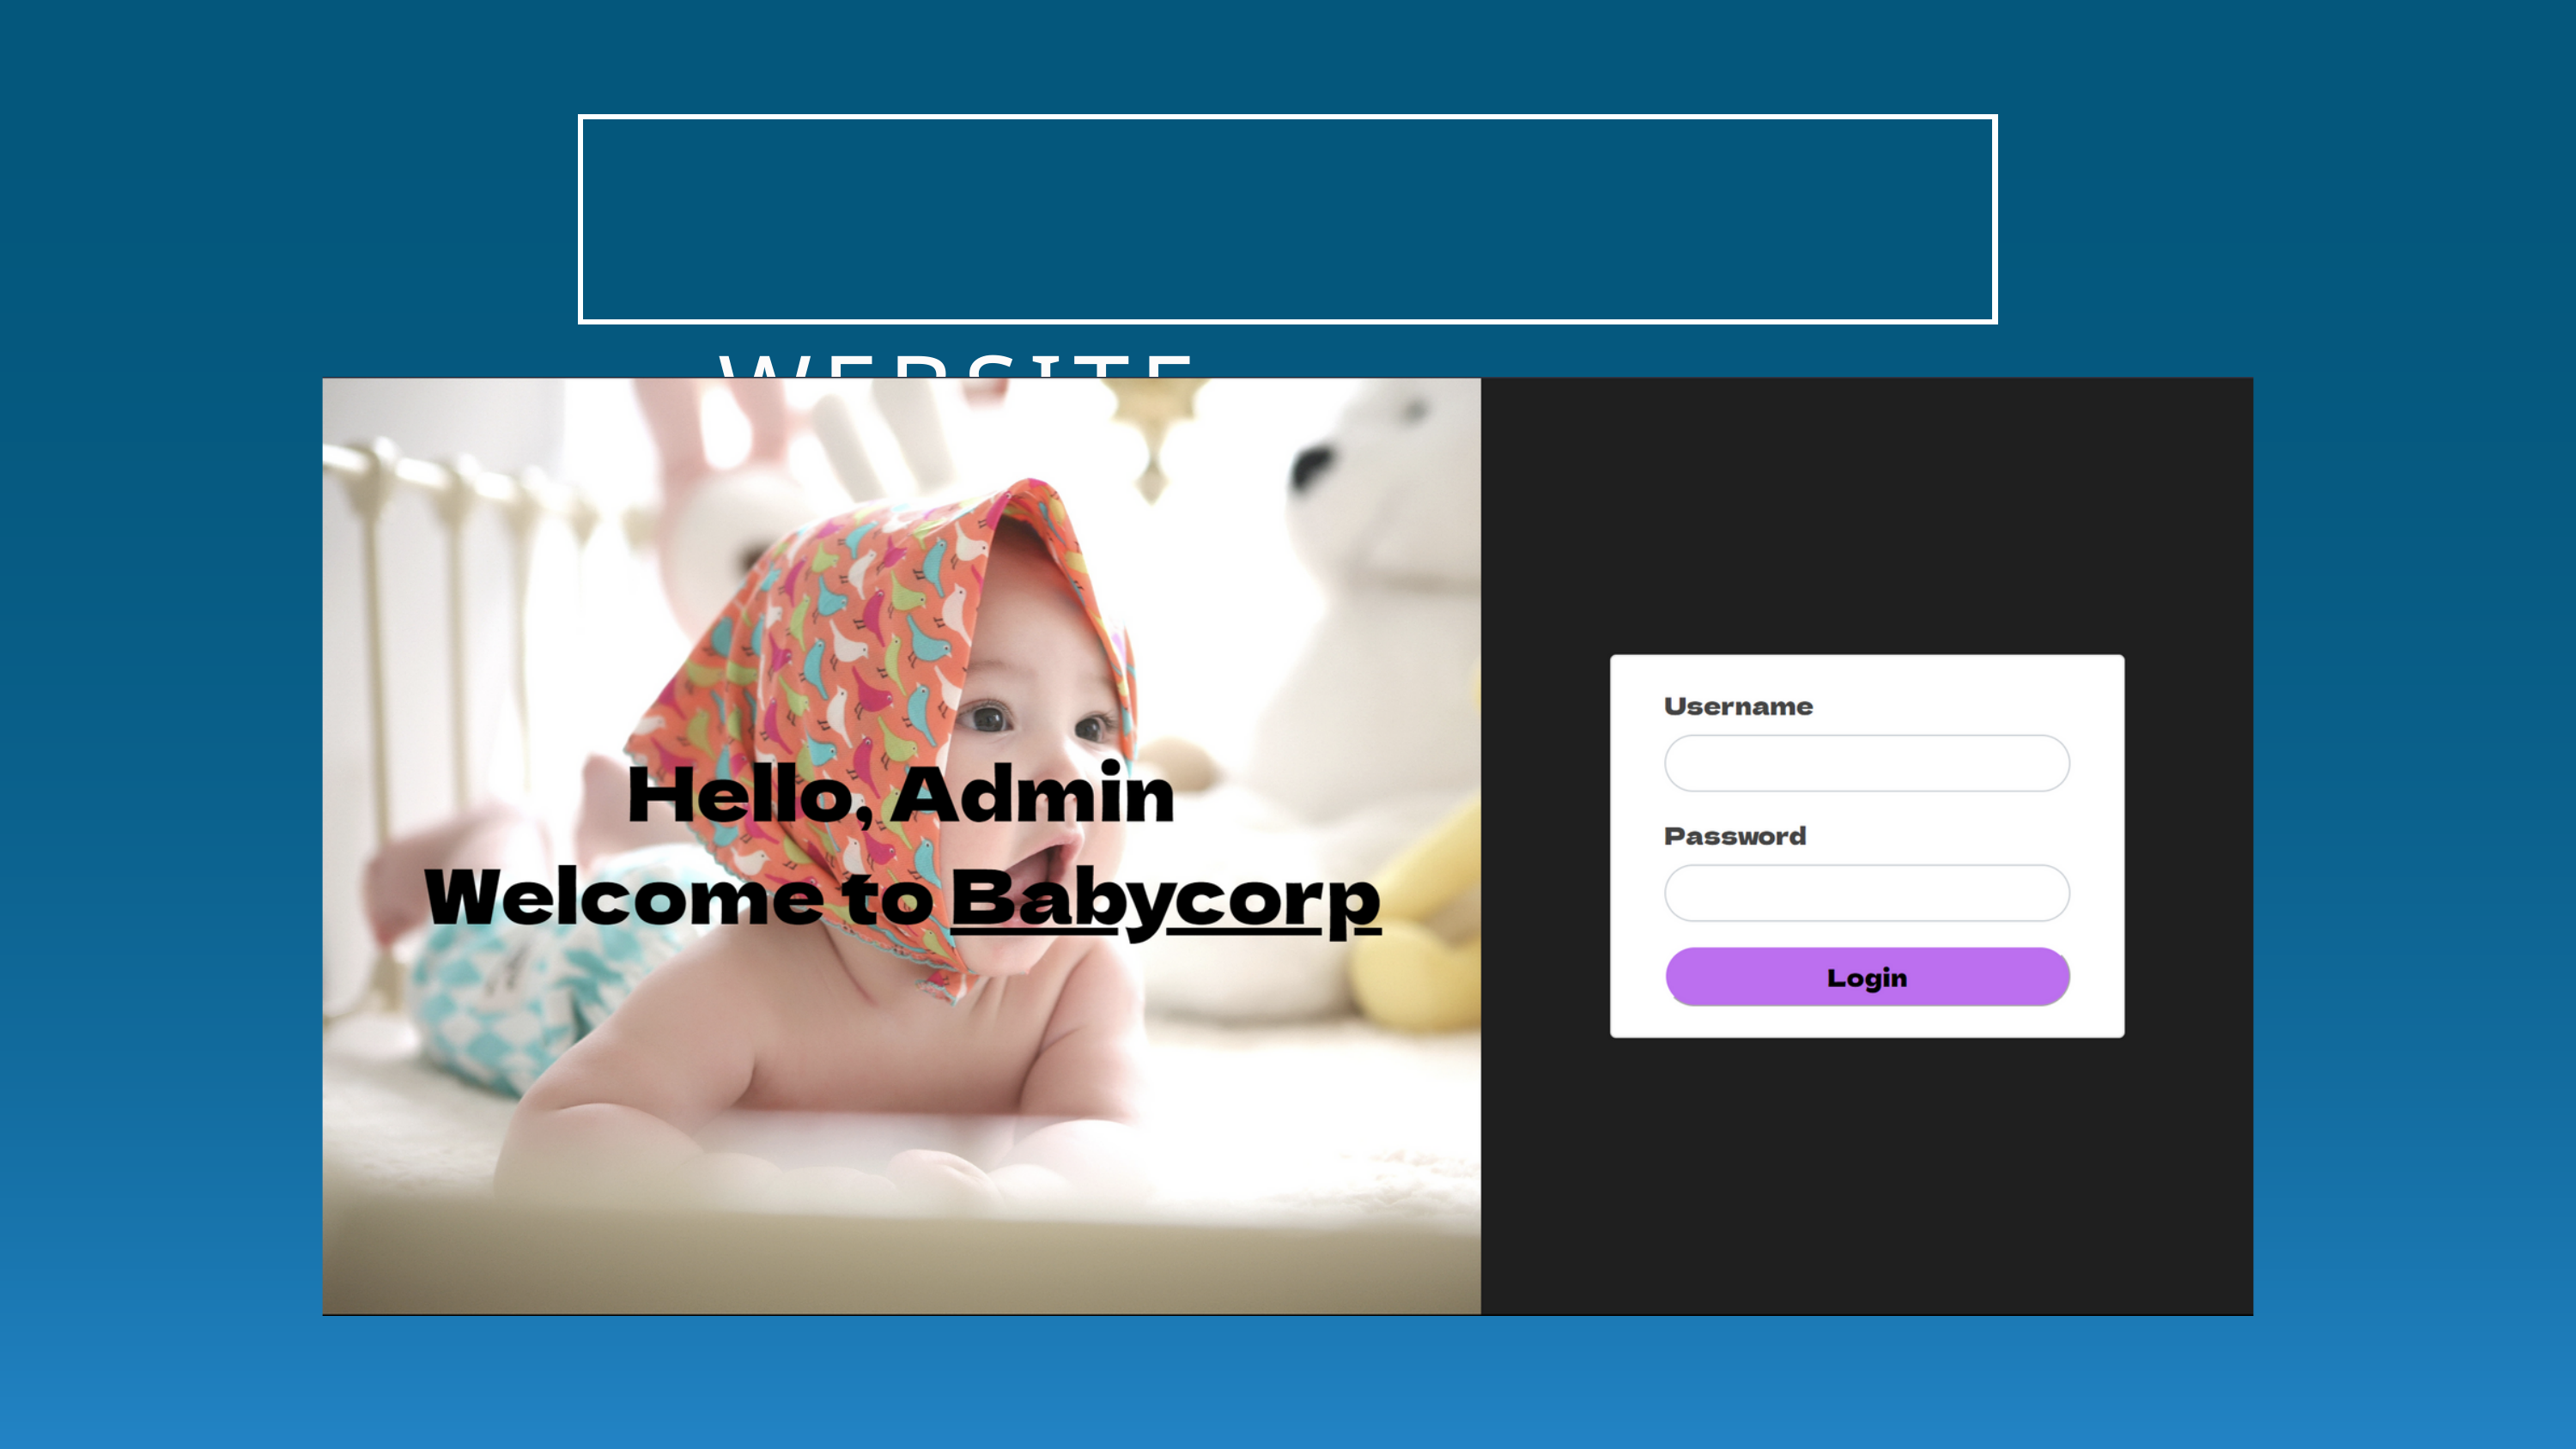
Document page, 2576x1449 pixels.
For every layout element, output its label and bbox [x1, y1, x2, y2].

text_box [580, 116, 1996, 323]
text_box [0, 0, 2576, 1449]
text_box [322, 377, 2254, 1316]
